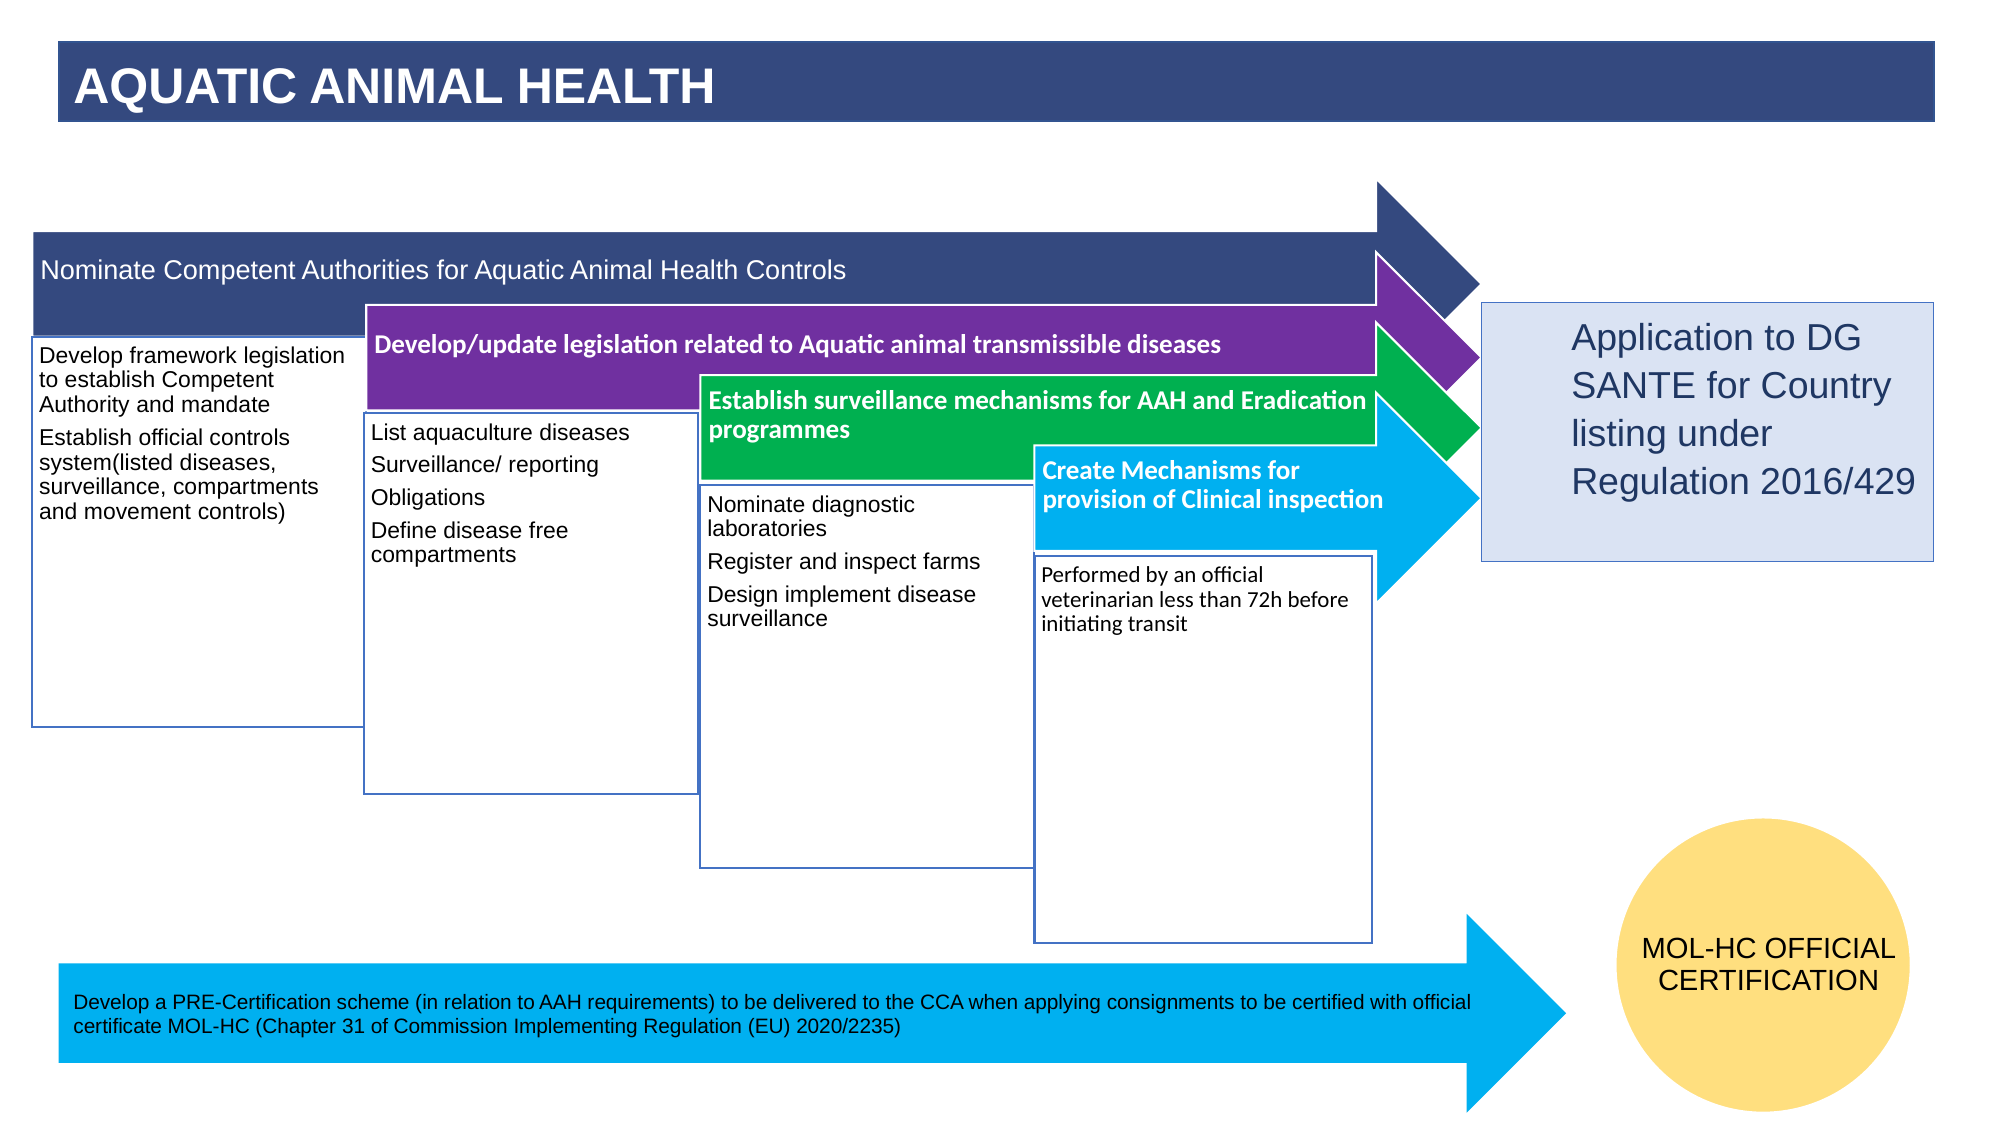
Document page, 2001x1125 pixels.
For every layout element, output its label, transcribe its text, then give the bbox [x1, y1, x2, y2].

text_box Develop a PRE-Certification scheme (in relation to AAH requirements) to be delivered to the CCA when applying consignments to be certified with official certificate MOL-HC (Chapter 31 of Commission Implementing Regulation (EU) 2020/2235) [57, 927, 1568, 1116]
text_box Application to DG SANTE for Country listing under Regulation 2016/429 [1482, 302, 1934, 562]
text_box AQUATIC ANIMAL HEALTH [58, 41, 1935, 122]
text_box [1615, 817, 1911, 1113]
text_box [32, 156, 1482, 968]
